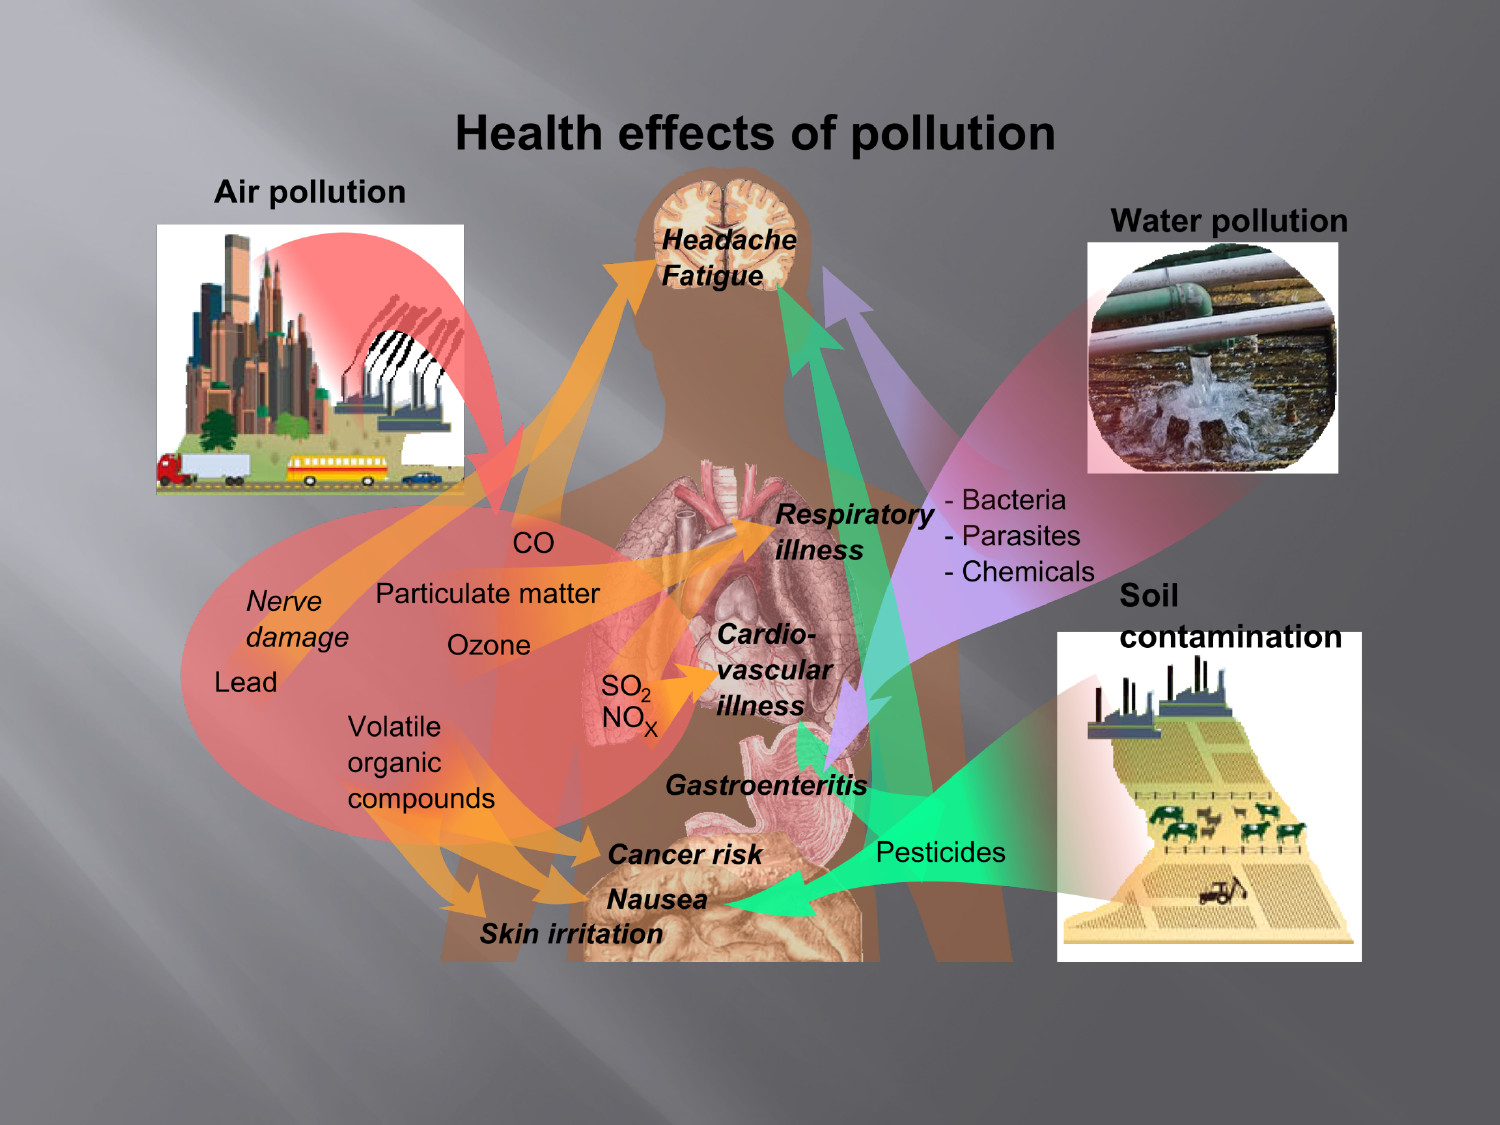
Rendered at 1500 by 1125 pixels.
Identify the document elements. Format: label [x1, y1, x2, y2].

list [149, 99, 1363, 962]
